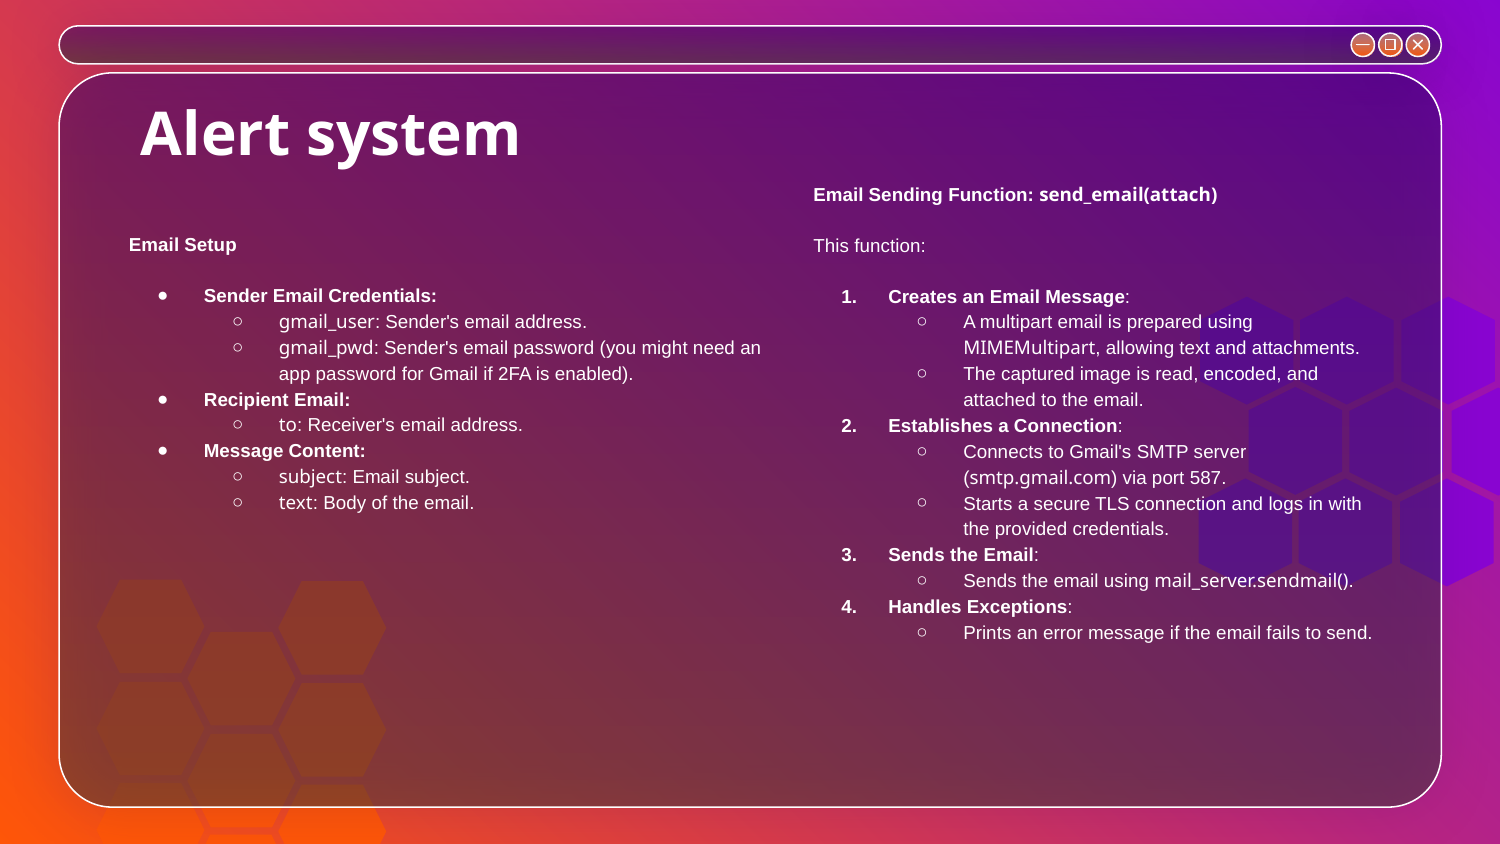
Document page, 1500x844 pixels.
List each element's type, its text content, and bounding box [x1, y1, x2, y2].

title Alert system [0, 53, 664, 209]
text_box Email Sending Function: send_email(attach) This function: Creates an Email Message: A multipart email is prepared using MIMEMultipart, allowing text and attachments. The captured image is read, encoded, and attached to the email. Establishes a Connection: Connects to Gmail's SMTP server (smtp.gmail.com) via port 587. Starts a secure TLS connection and logs in with the provided credentials. Sends the Email: Sends the email using mail_server.sendmail(). Handles Exceptions: Prints an error message if the email fails to send. [798, 164, 1396, 728]
subtitle Email Setup Sender Email Credentials: gmail_user: Sender's email address. gmail_pwd: Sender's email password (you might need an app password for Gmail if 2FA is enabled). Recipient Email: to: Receiver's email address. Message Content: subject: Email subject. text: Body of the email. [114, 214, 789, 532]
